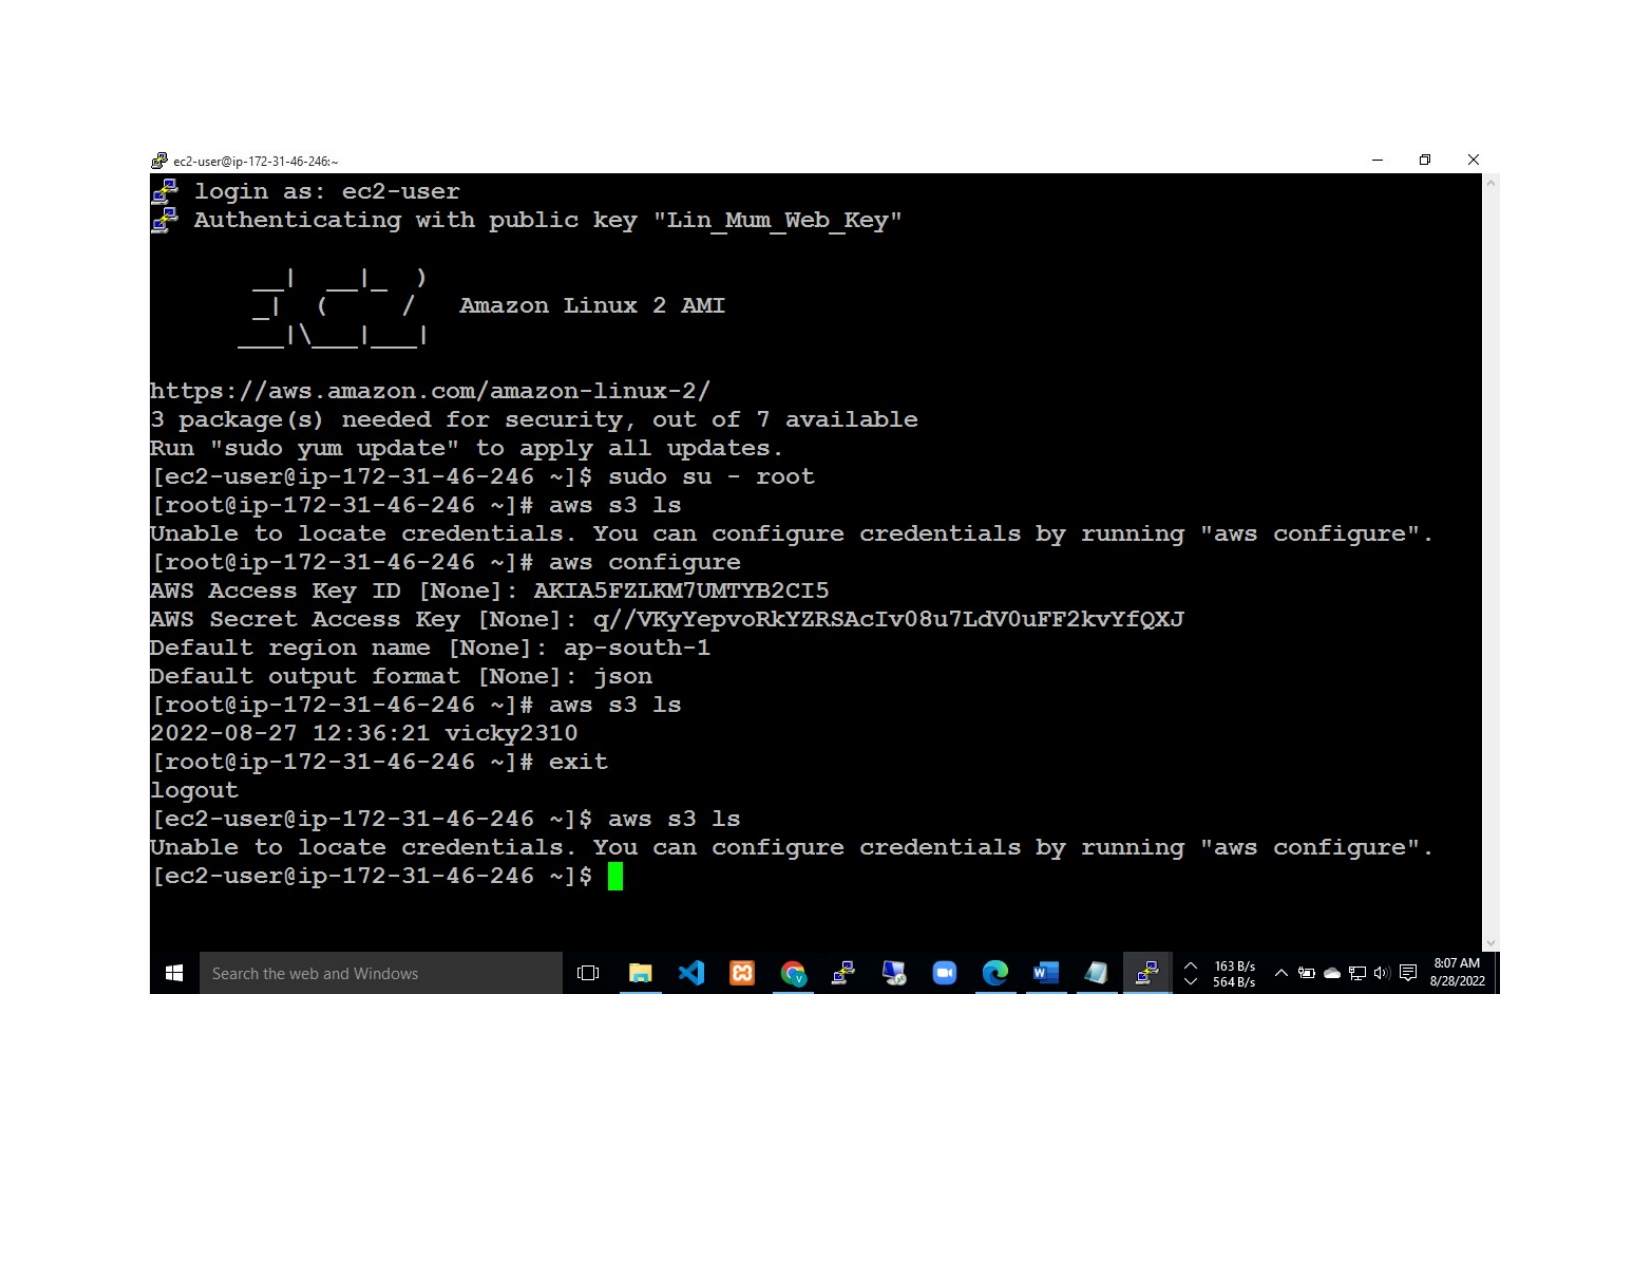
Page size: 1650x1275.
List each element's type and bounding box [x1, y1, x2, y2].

text_box [149, 150, 1500, 994]
